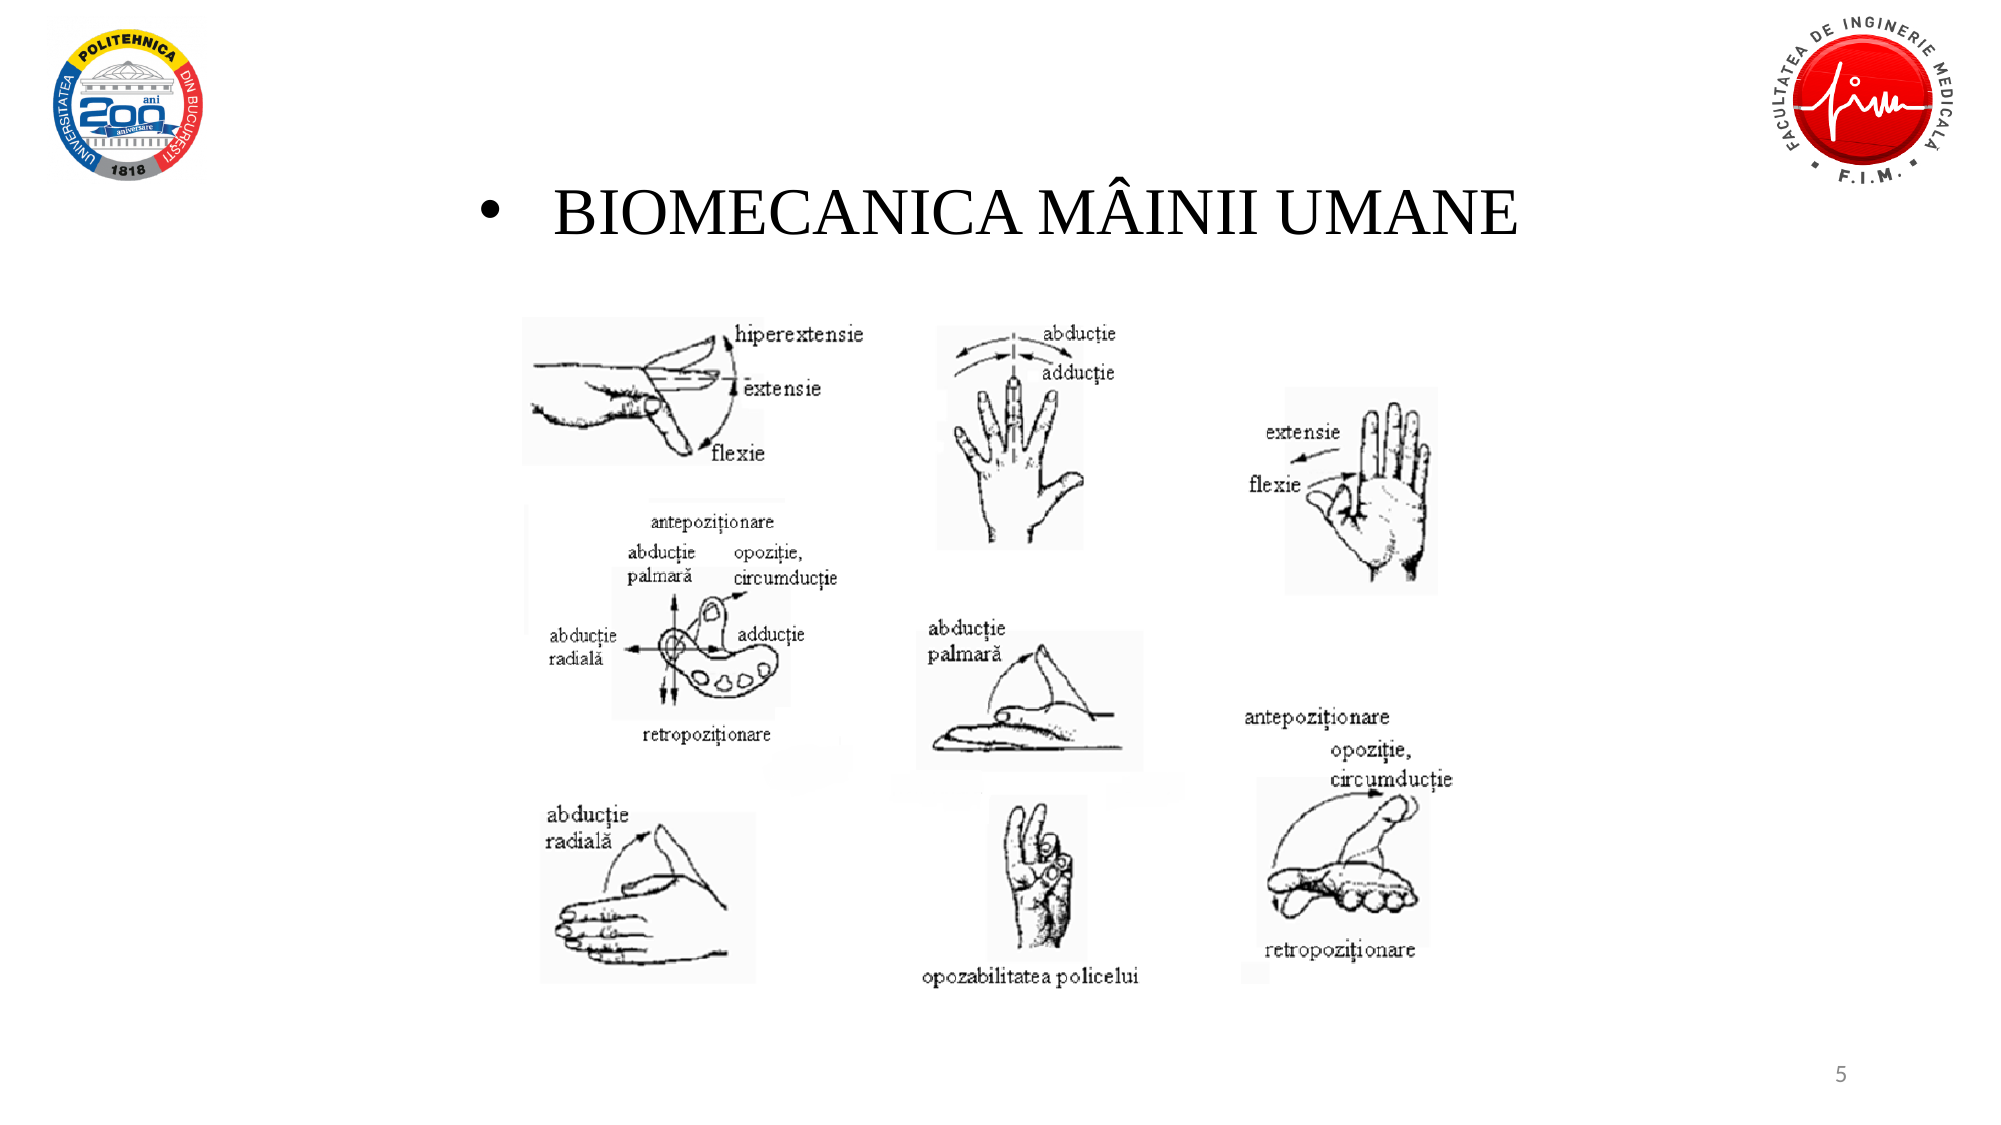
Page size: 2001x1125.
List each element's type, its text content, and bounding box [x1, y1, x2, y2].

picture [1772, 16, 1953, 185]
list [521, 312, 1479, 1027]
picture [47, 16, 207, 185]
slide_number 5 [1412, 1042, 1863, 1103]
title BIOMECANICA MÂINII UMANE [137, 129, 1863, 297]
